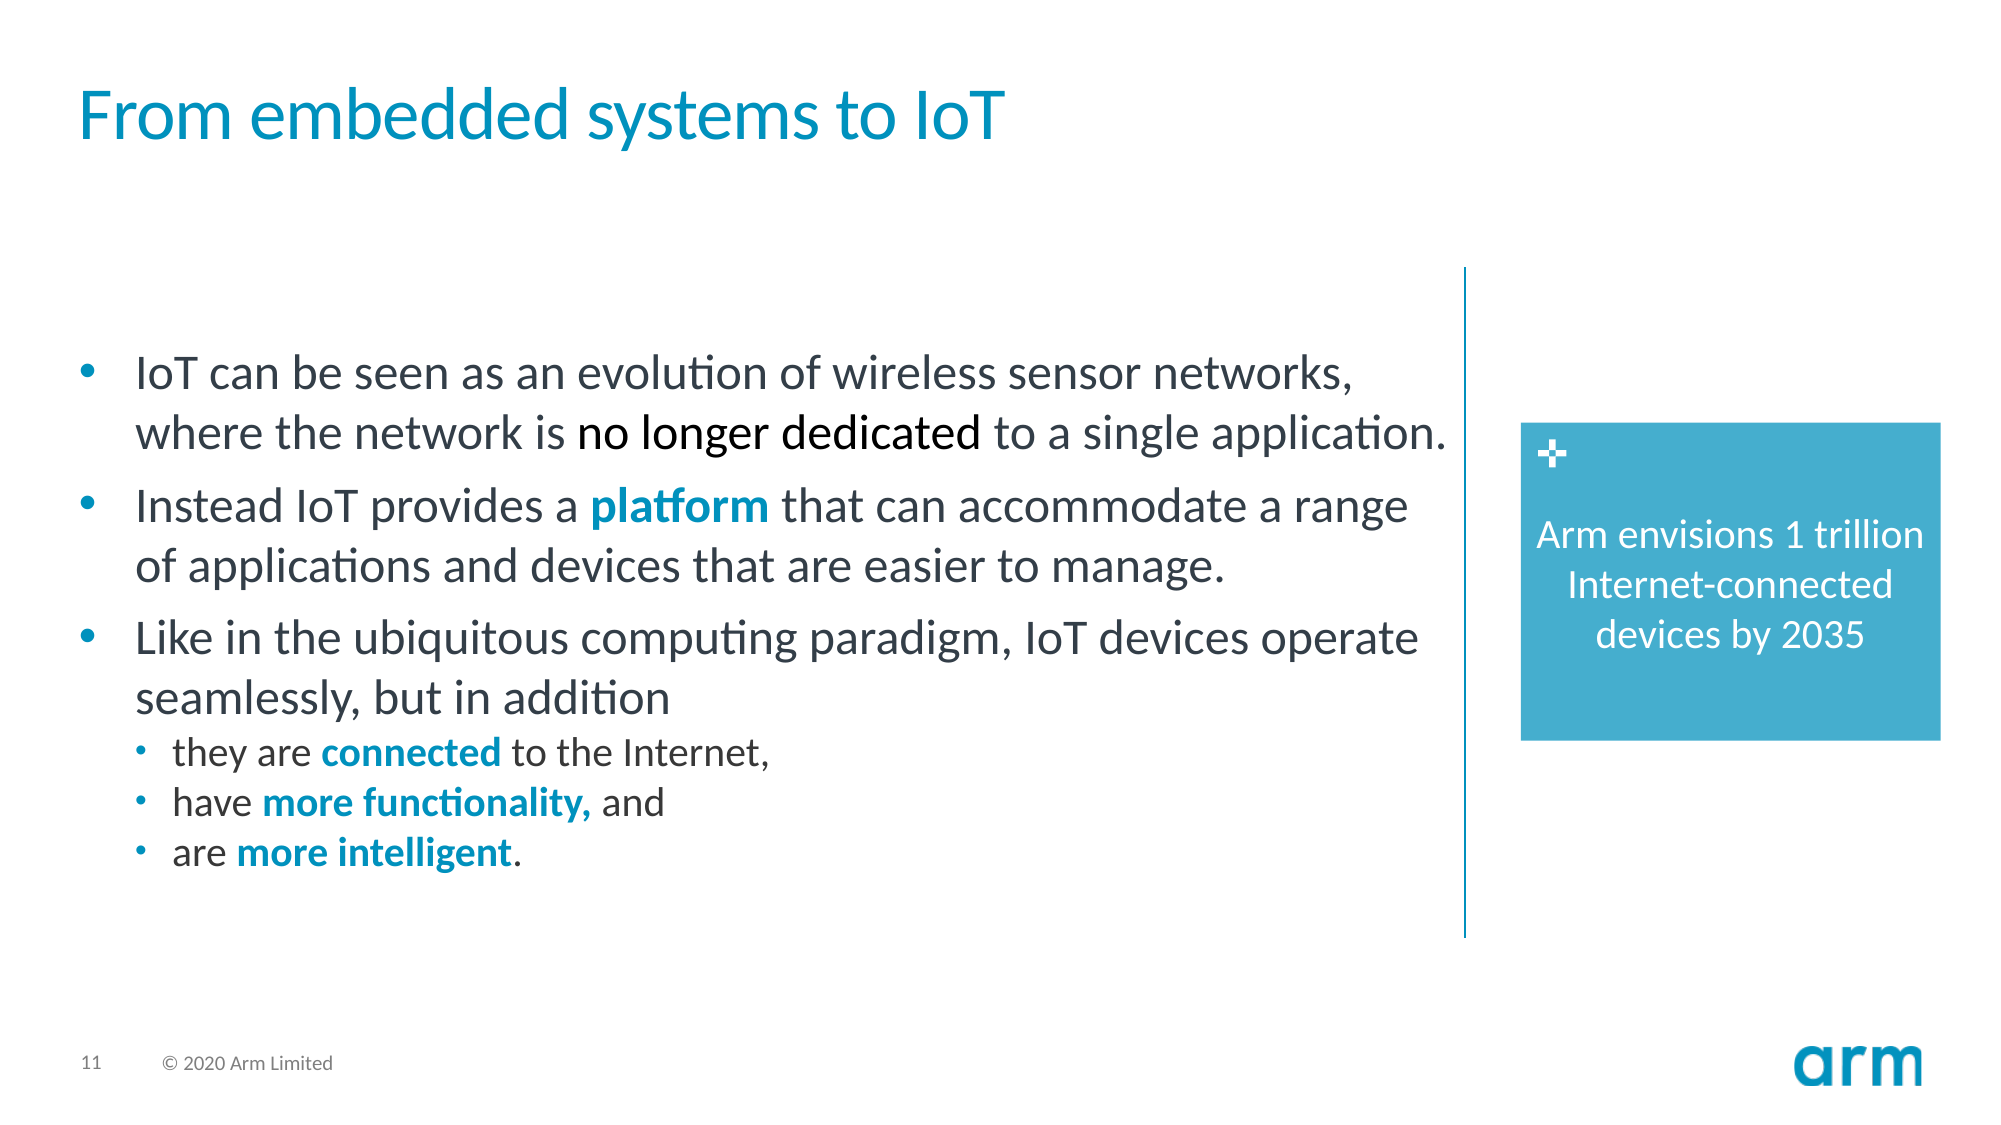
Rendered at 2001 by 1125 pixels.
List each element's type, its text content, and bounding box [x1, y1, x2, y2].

list IoT can be seen as an evolution of wireless sensor networks, where the network is no longer dedicated to a single application. Instead IoT provides a platform that can accommodate a range of applications and devices that are easier to manage. Like in the ubiquitous computing paradigm, IoT devices operate seamlessly, but in addition they are connected to the Internet, have more functionality, and are more intelligent. [78, 267, 1449, 938]
title From embedded systems to IoT [78, 78, 1922, 163]
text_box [1520, 422, 1941, 741]
